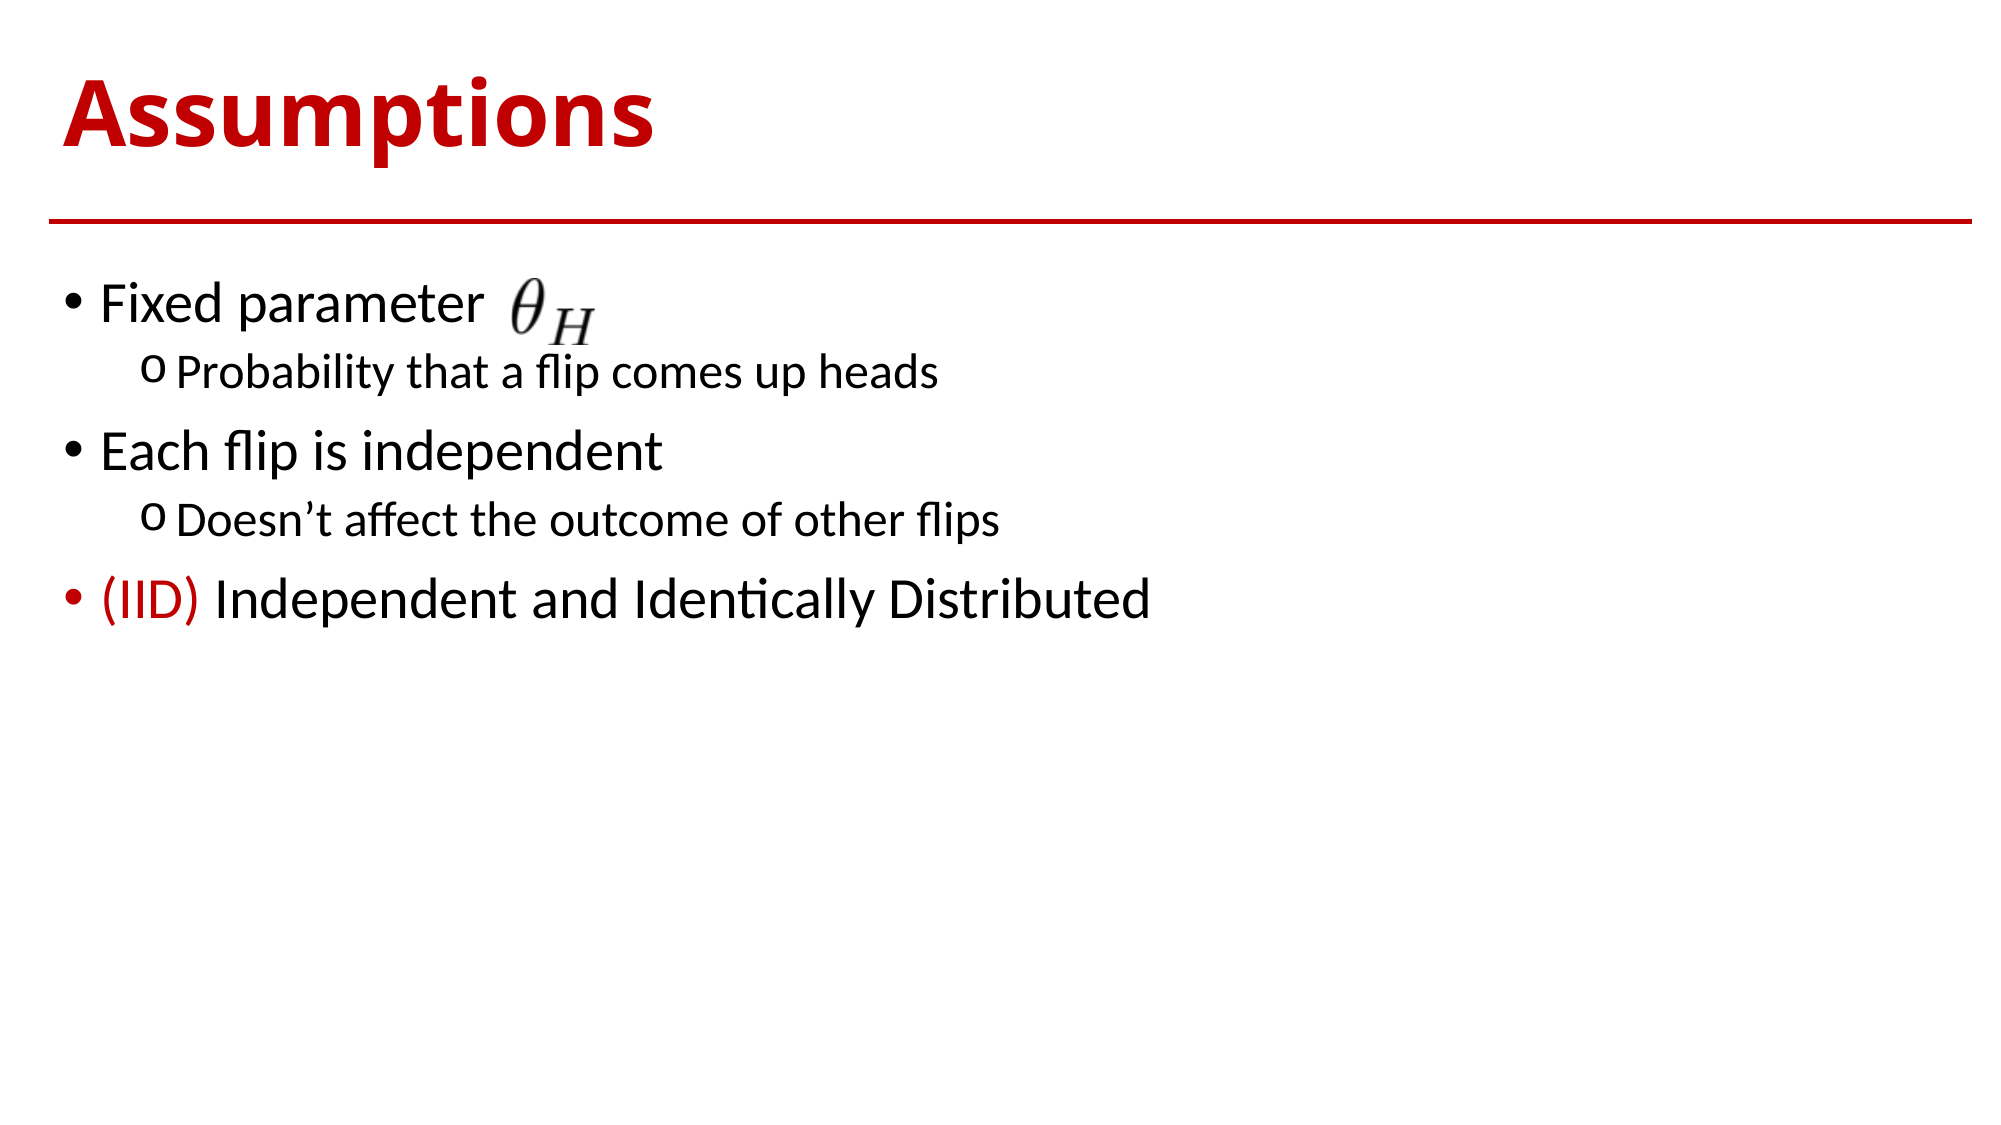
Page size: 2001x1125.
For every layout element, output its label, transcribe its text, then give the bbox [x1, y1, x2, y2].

picture [511, 278, 595, 345]
title Assumptions [48, 41, 1972, 192]
list Fixed parameter Probability that a flip comes up heads Each flip is independent Doesn’t affect the outcome of other flips (IID) Independent and Identically Distributed [48, 264, 1972, 1014]
